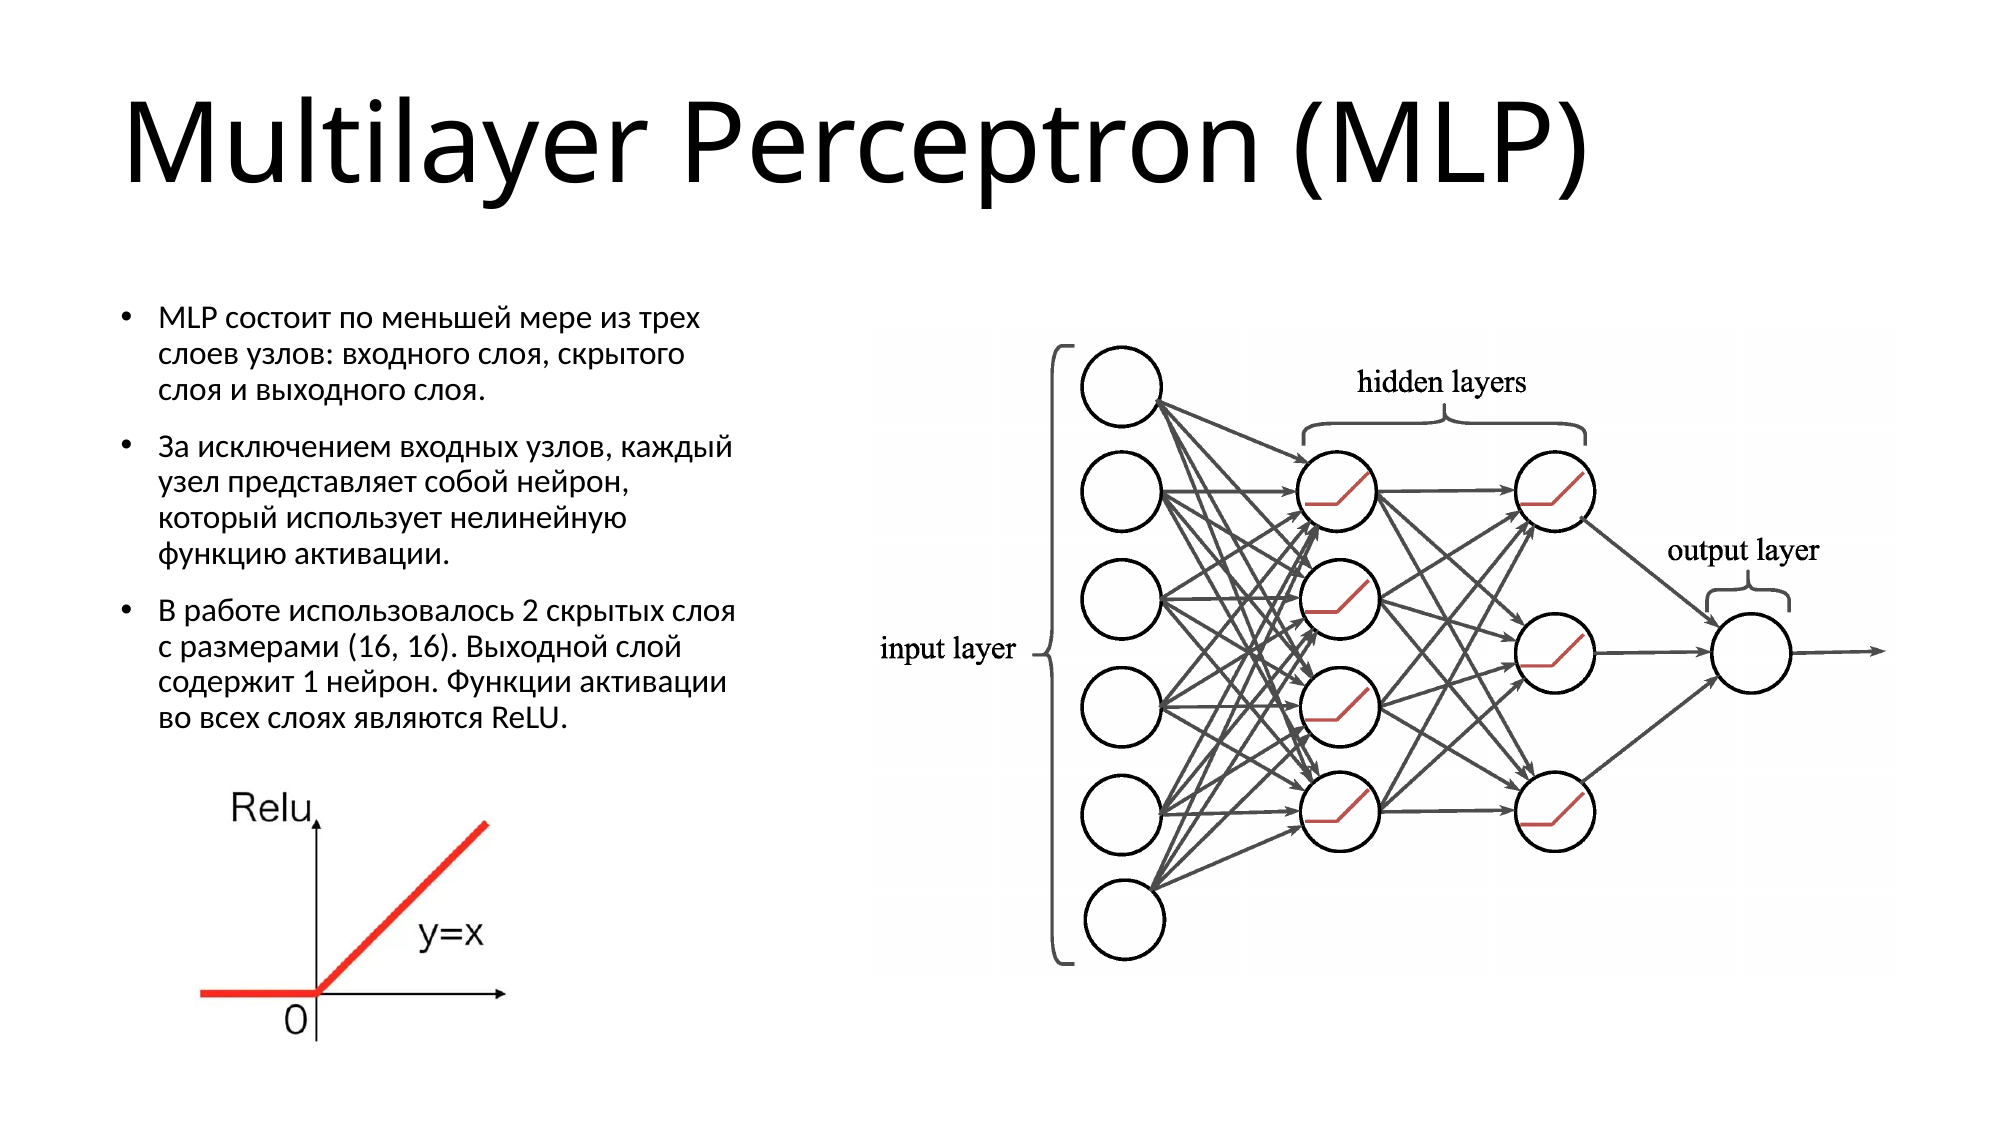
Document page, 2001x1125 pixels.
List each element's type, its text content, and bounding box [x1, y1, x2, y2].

picture [195, 787, 511, 1045]
picture [868, 323, 1895, 978]
title Multilayer Perceptron (MLP) [105, 52, 1895, 240]
list MLP состоит по меньшей мере из трех слоев узлов: входного слоя, скрытого слоя и выходного слоя. За исключением входных узлов, каждый узел представляет собой нейрон, который использует нелинейную функцию активации. В работе использовалось 2 скрытых слоя с размерами (16, 16). Выходной слой содержит 1 нейрон. Функции активации во всех слоях являются ReLU. [105, 292, 763, 1014]
